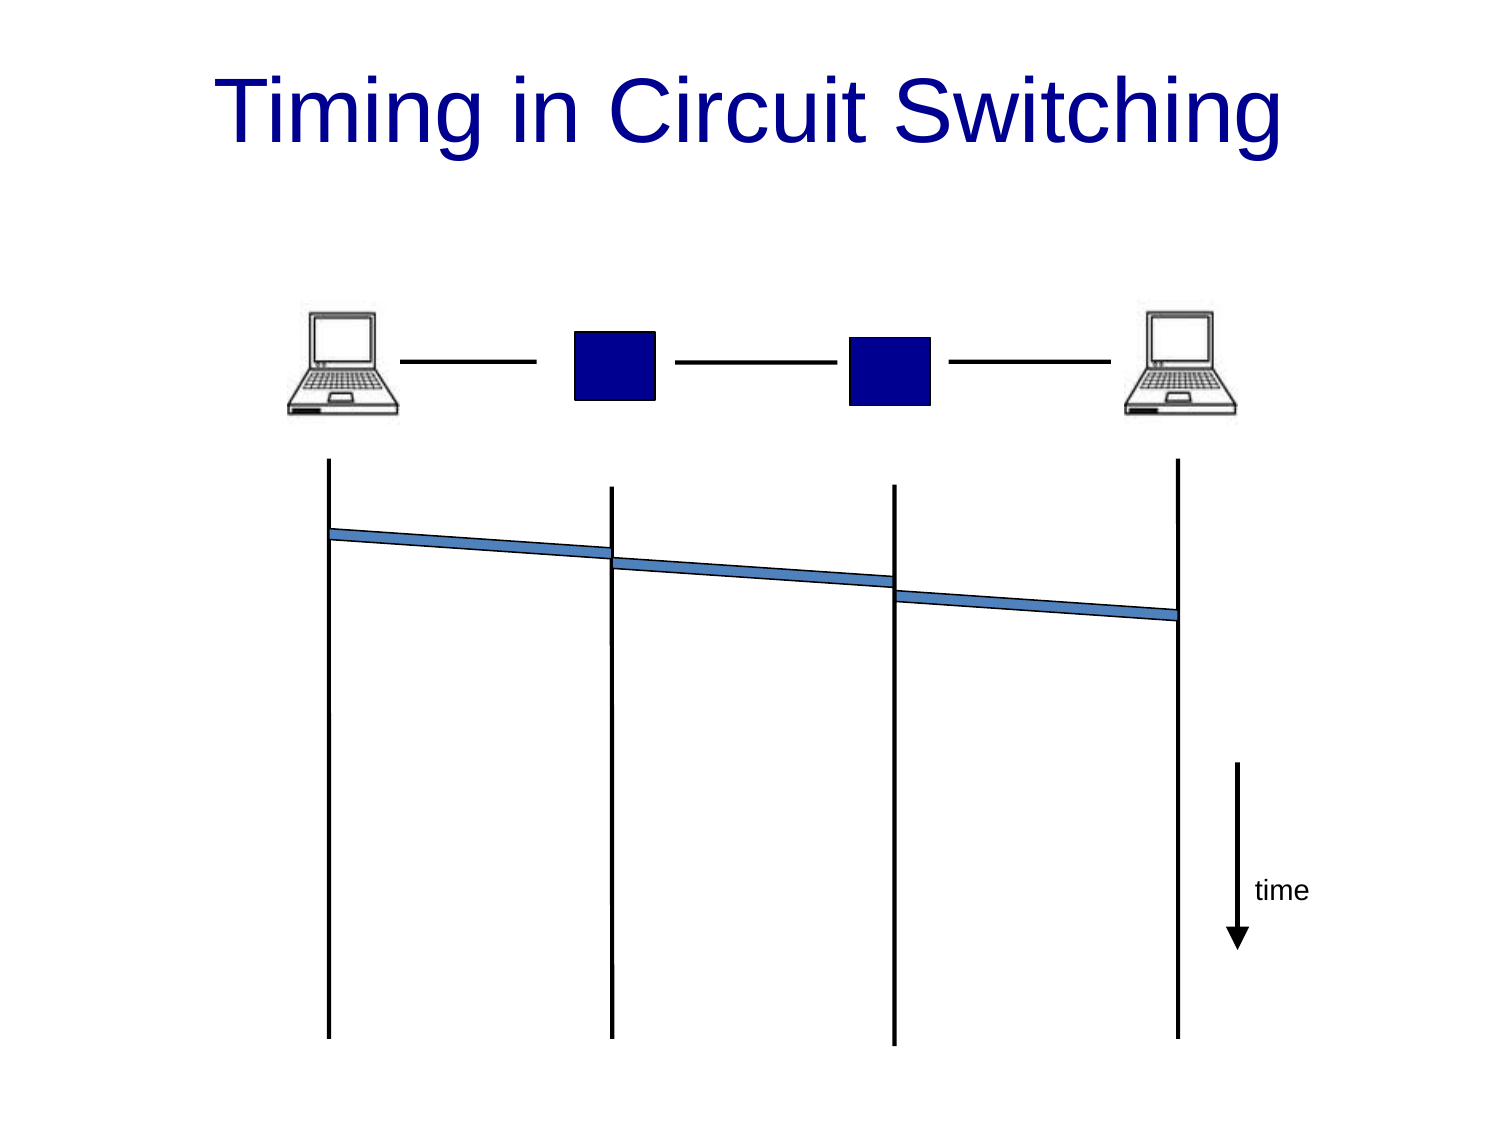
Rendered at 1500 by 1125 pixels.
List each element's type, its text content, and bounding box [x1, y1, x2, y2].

text_box [611, 557, 894, 588]
text_box [328, 528, 612, 559]
picture [286, 300, 401, 426]
picture [1124, 299, 1238, 425]
text_box [574, 331, 656, 400]
text_box [849, 337, 931, 406]
text_box [895, 590, 1179, 621]
title Timing in Circuit Switching [75, 12, 1425, 200]
text_box time [1239, 864, 1325, 914]
text_box [1227, 762, 1248, 950]
